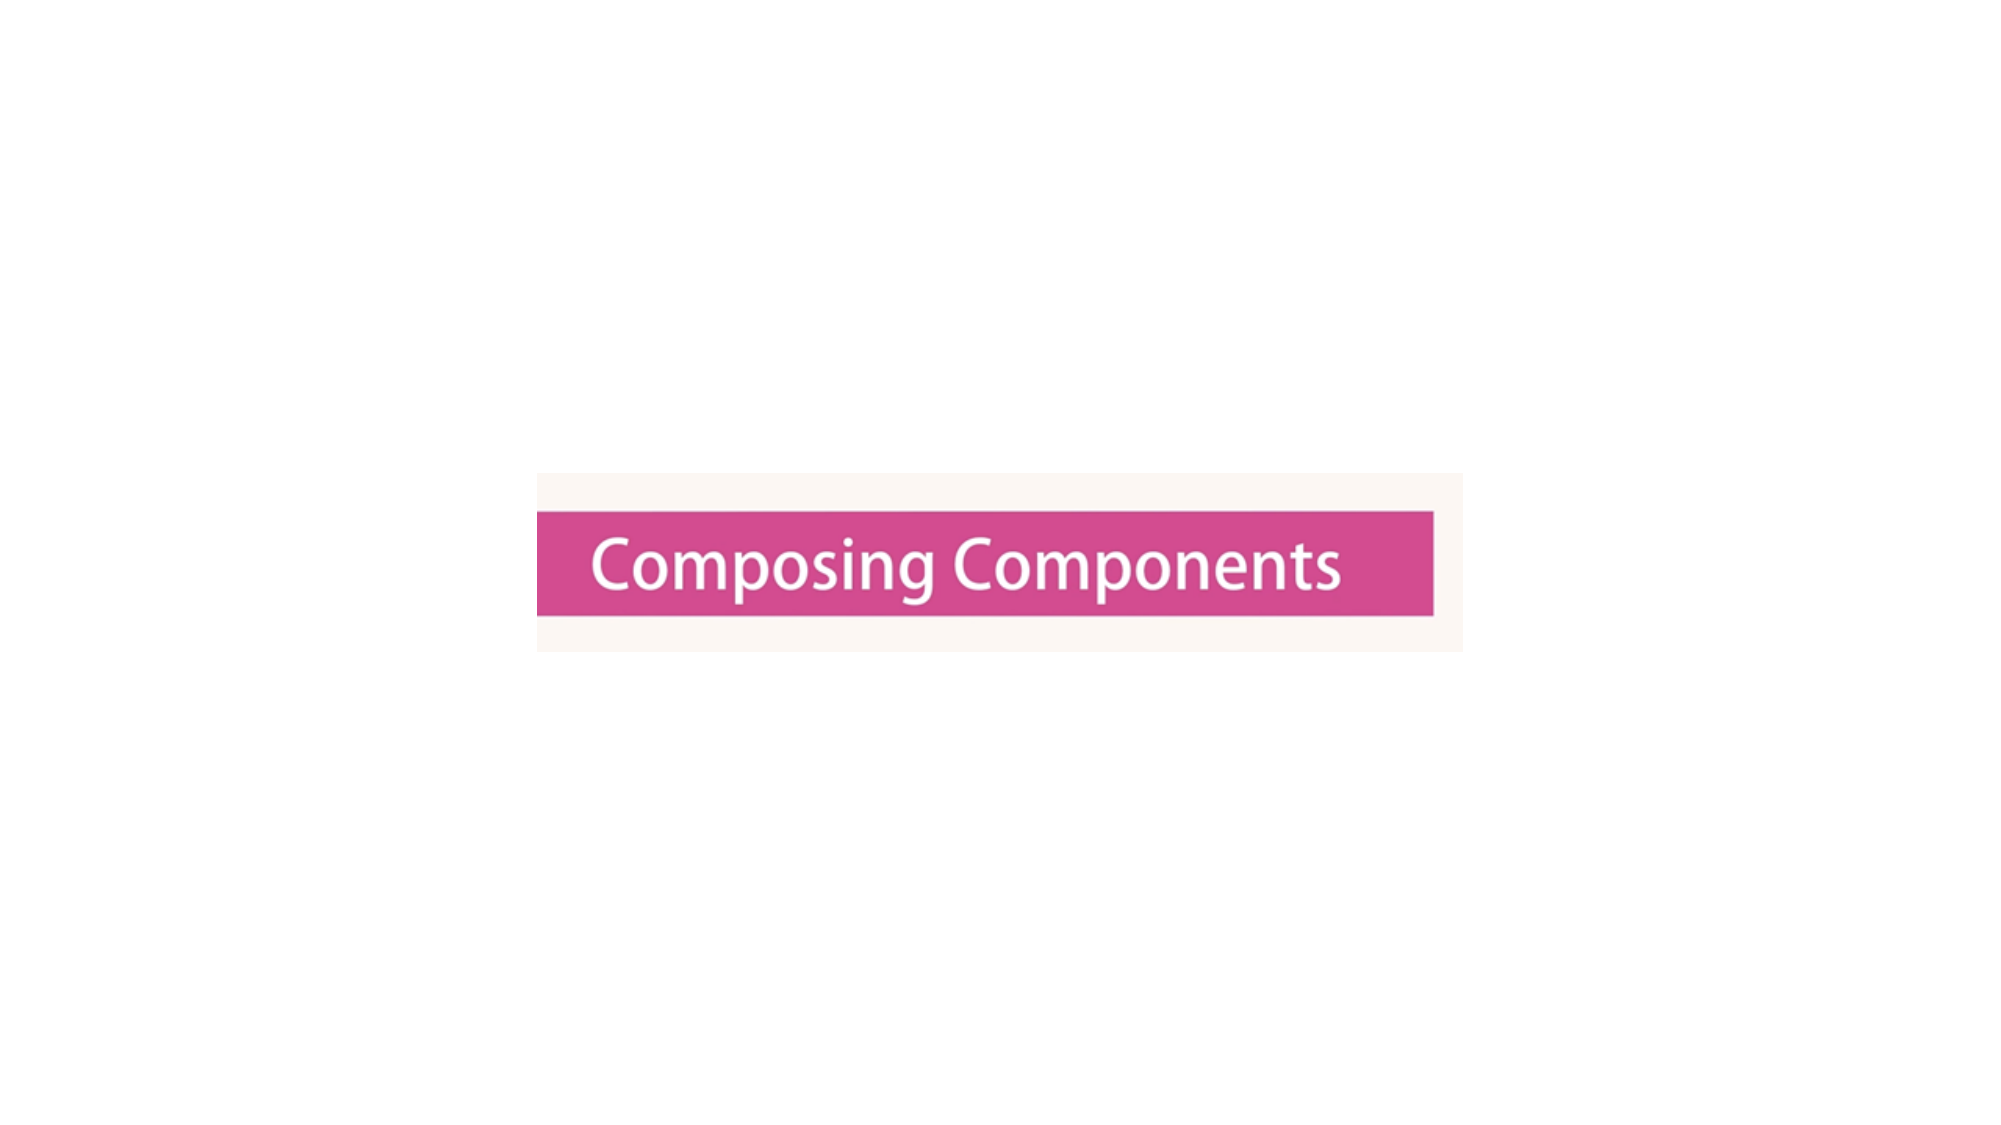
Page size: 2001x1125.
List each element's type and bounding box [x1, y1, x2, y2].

picture [537, 473, 1463, 652]
